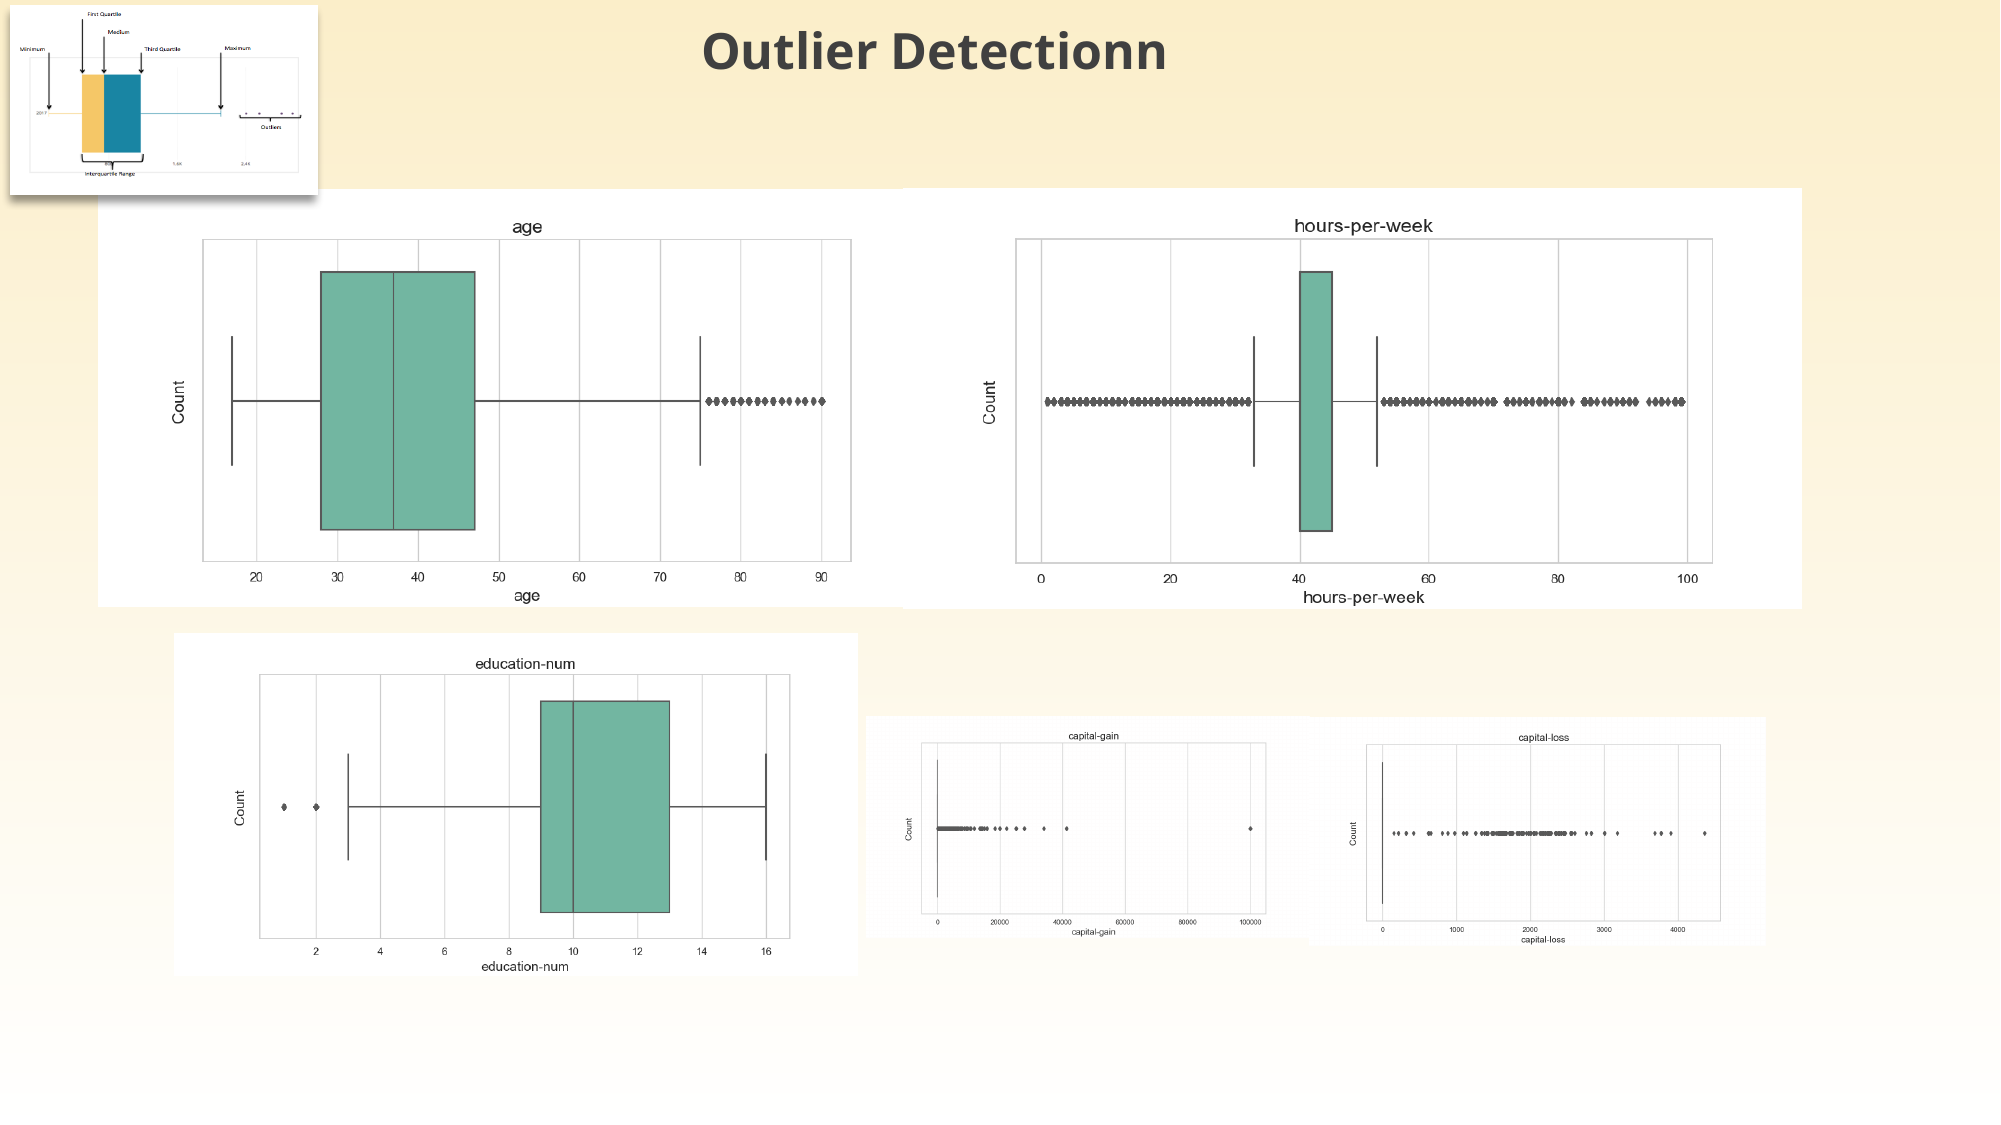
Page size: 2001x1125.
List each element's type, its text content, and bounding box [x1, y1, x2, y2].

picture [9, 4, 1802, 609]
picture [173, 632, 858, 976]
list Outlier Detectionn [353, 12, 1516, 122]
picture [866, 715, 1766, 946]
